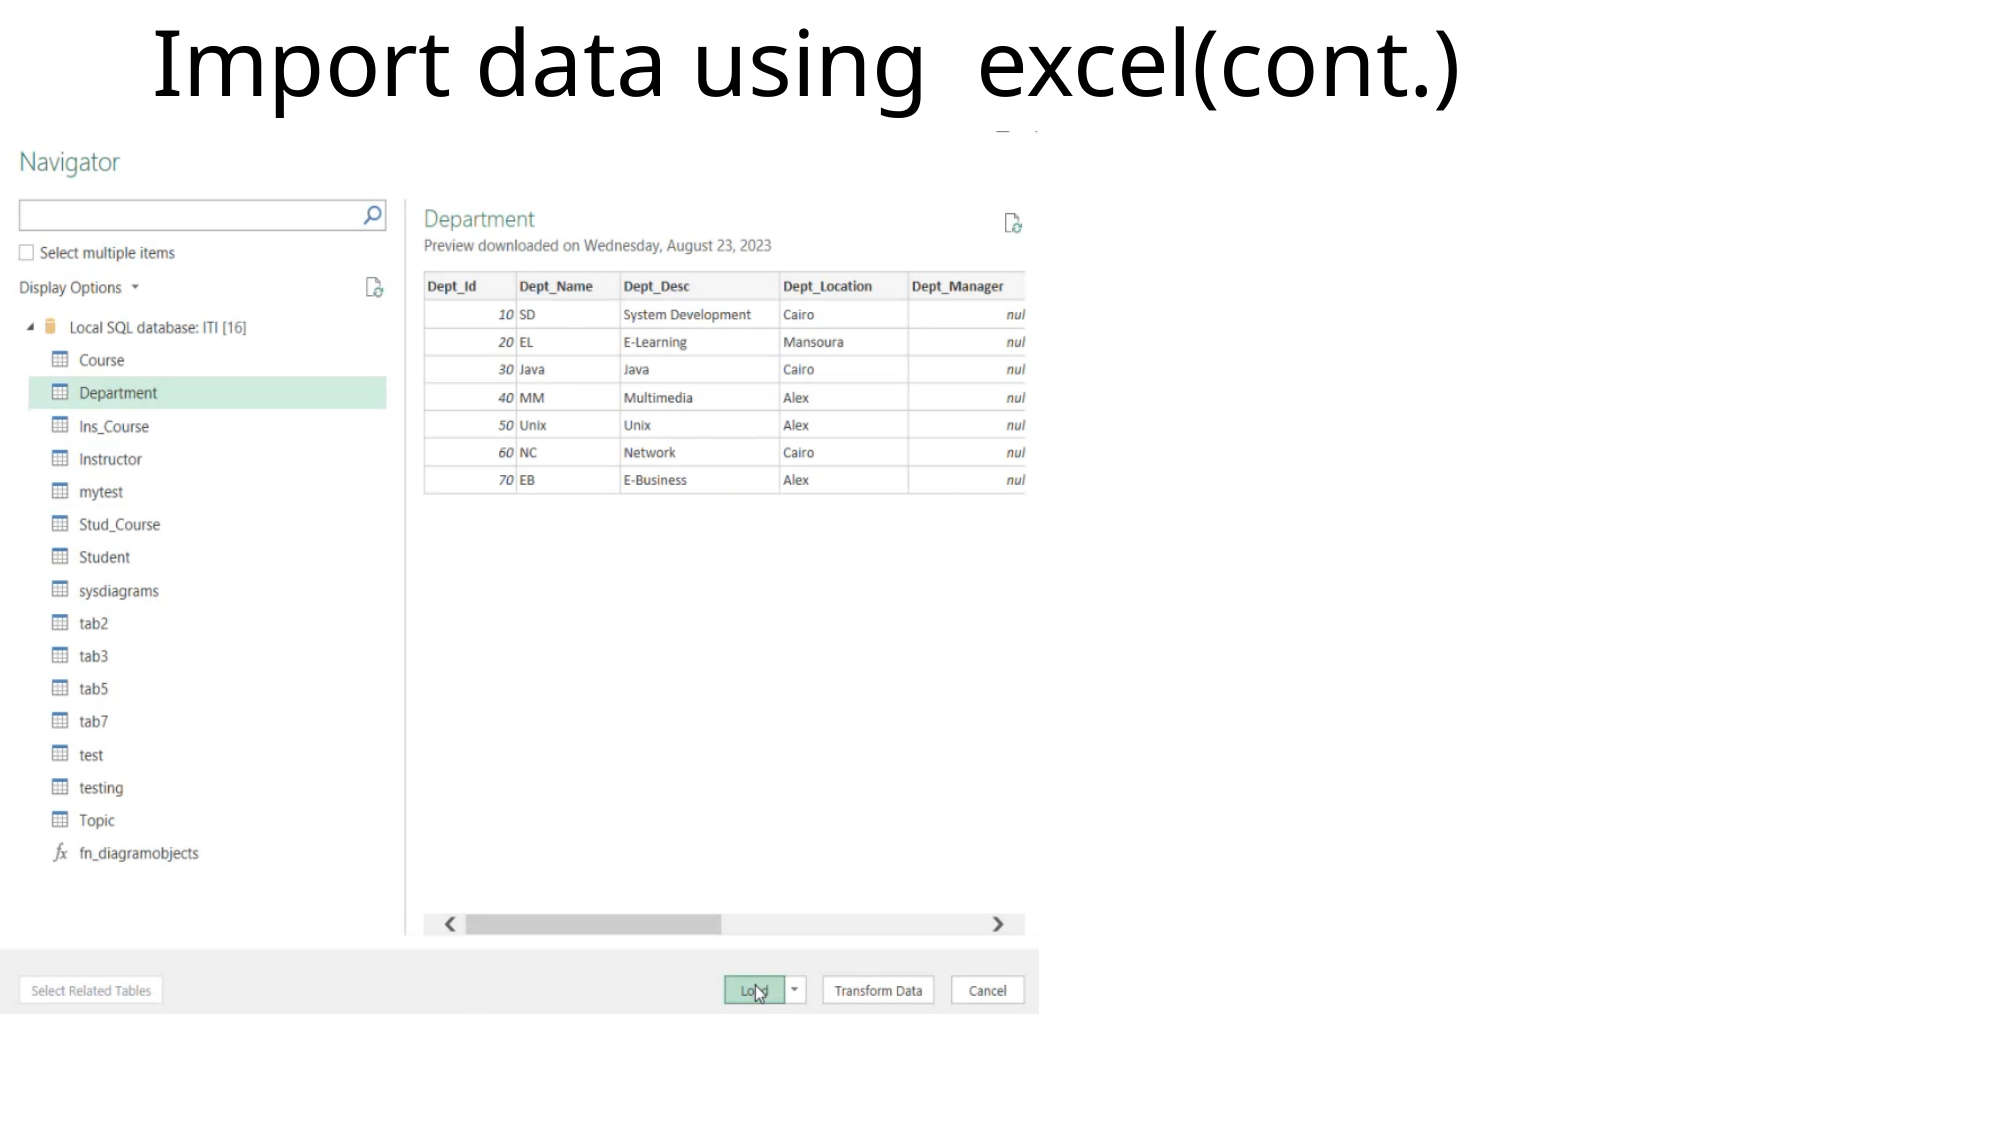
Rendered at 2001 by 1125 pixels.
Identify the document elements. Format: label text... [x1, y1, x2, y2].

title Import data using excel(cont.) [137, 0, 1863, 135]
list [0, 131, 1039, 1014]
